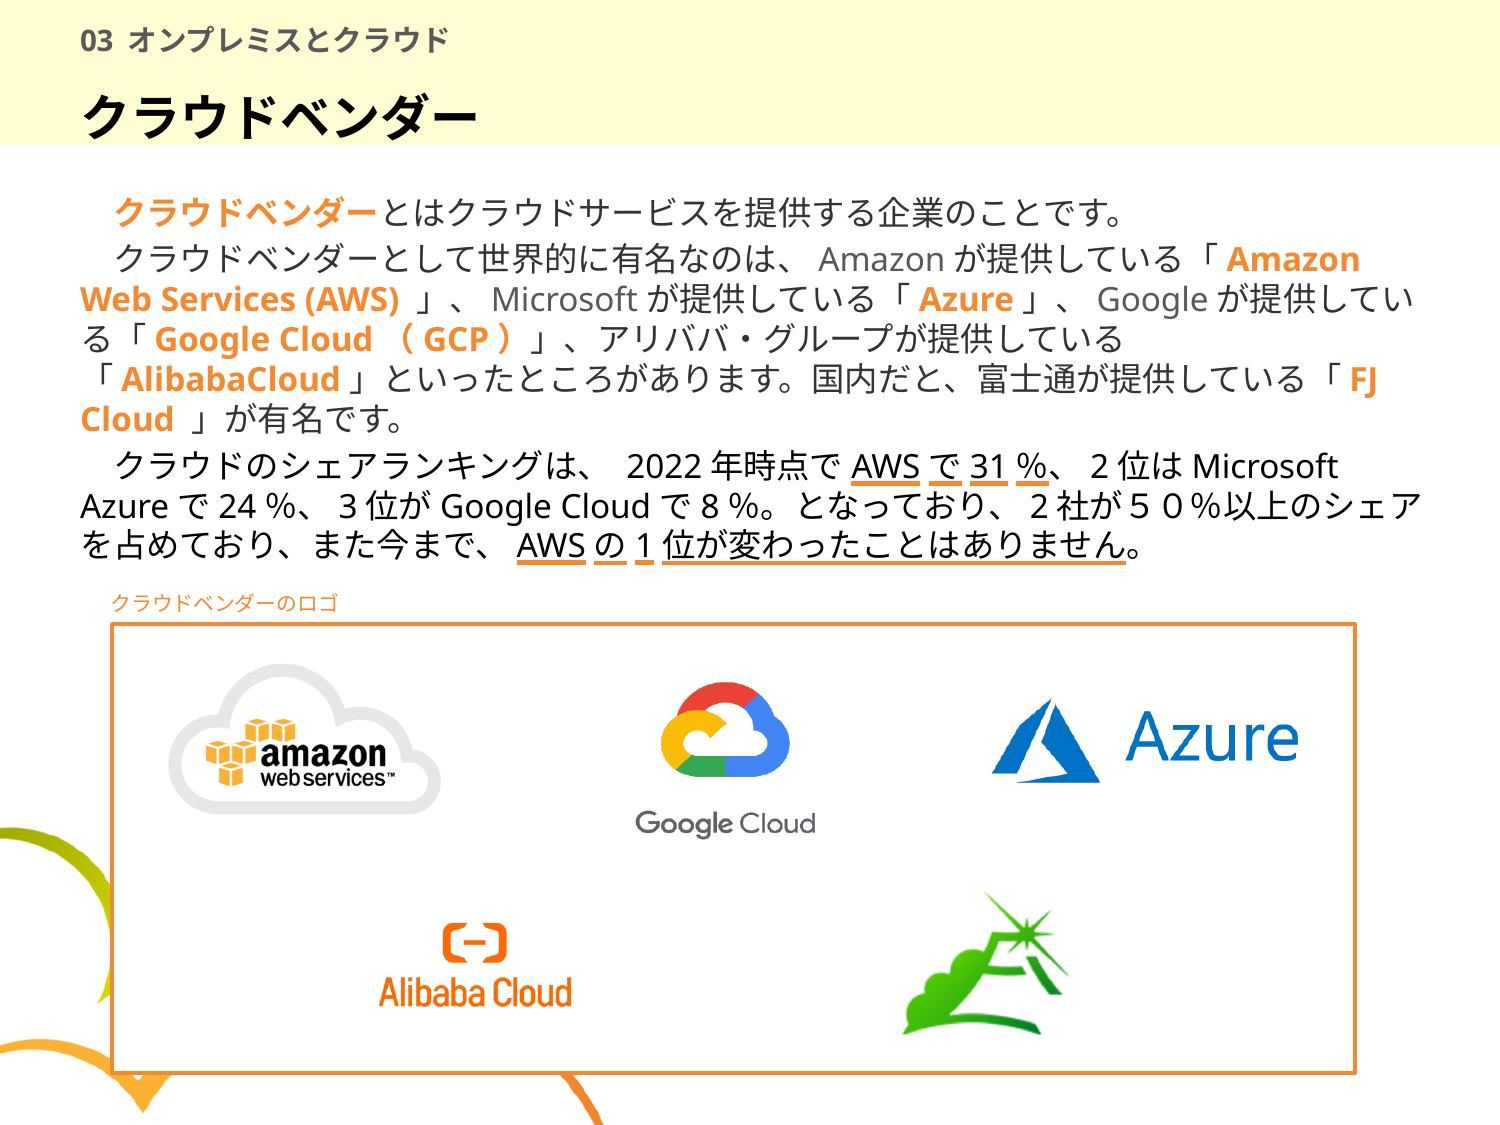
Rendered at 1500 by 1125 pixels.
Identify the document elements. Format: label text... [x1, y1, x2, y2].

text_box [110, 660, 522, 1075]
text_box クラウドベンダー [64, 68, 1322, 164]
picture [0, 0, 1500, 1125]
list クラウドベンダーとはクラウドサービスを提供する企業のことです。 クラウドベンダーとして世界的に有名なのは、Amazonが提供している「Amazon Web Services (AWS) 」、Microsoftが提供している「Azure」、Googleが提供している「Google Cloud（GCP）」、アリババ・グループが提供している「AlibabaCloud」といったところがあります。国内だと、富士通が提供している「FJ Cloud 」が有名です。 クラウドのシェアランキングは、 2022年時点でAWSで31％、2位はMicrosoft Azureで24％、3位がGoogle Cloudで8％。となっており、2社が５０％以上のシェアを占めており、また今まで、AWSの1位が変わったことはありません。 [64, 184, 1444, 986]
title 03 オンプレミスとクラウド [64, 0, 502, 68]
text_box クラウドベンダーのロゴ [95, 546, 590, 660]
text_box [590, 622, 1357, 1075]
